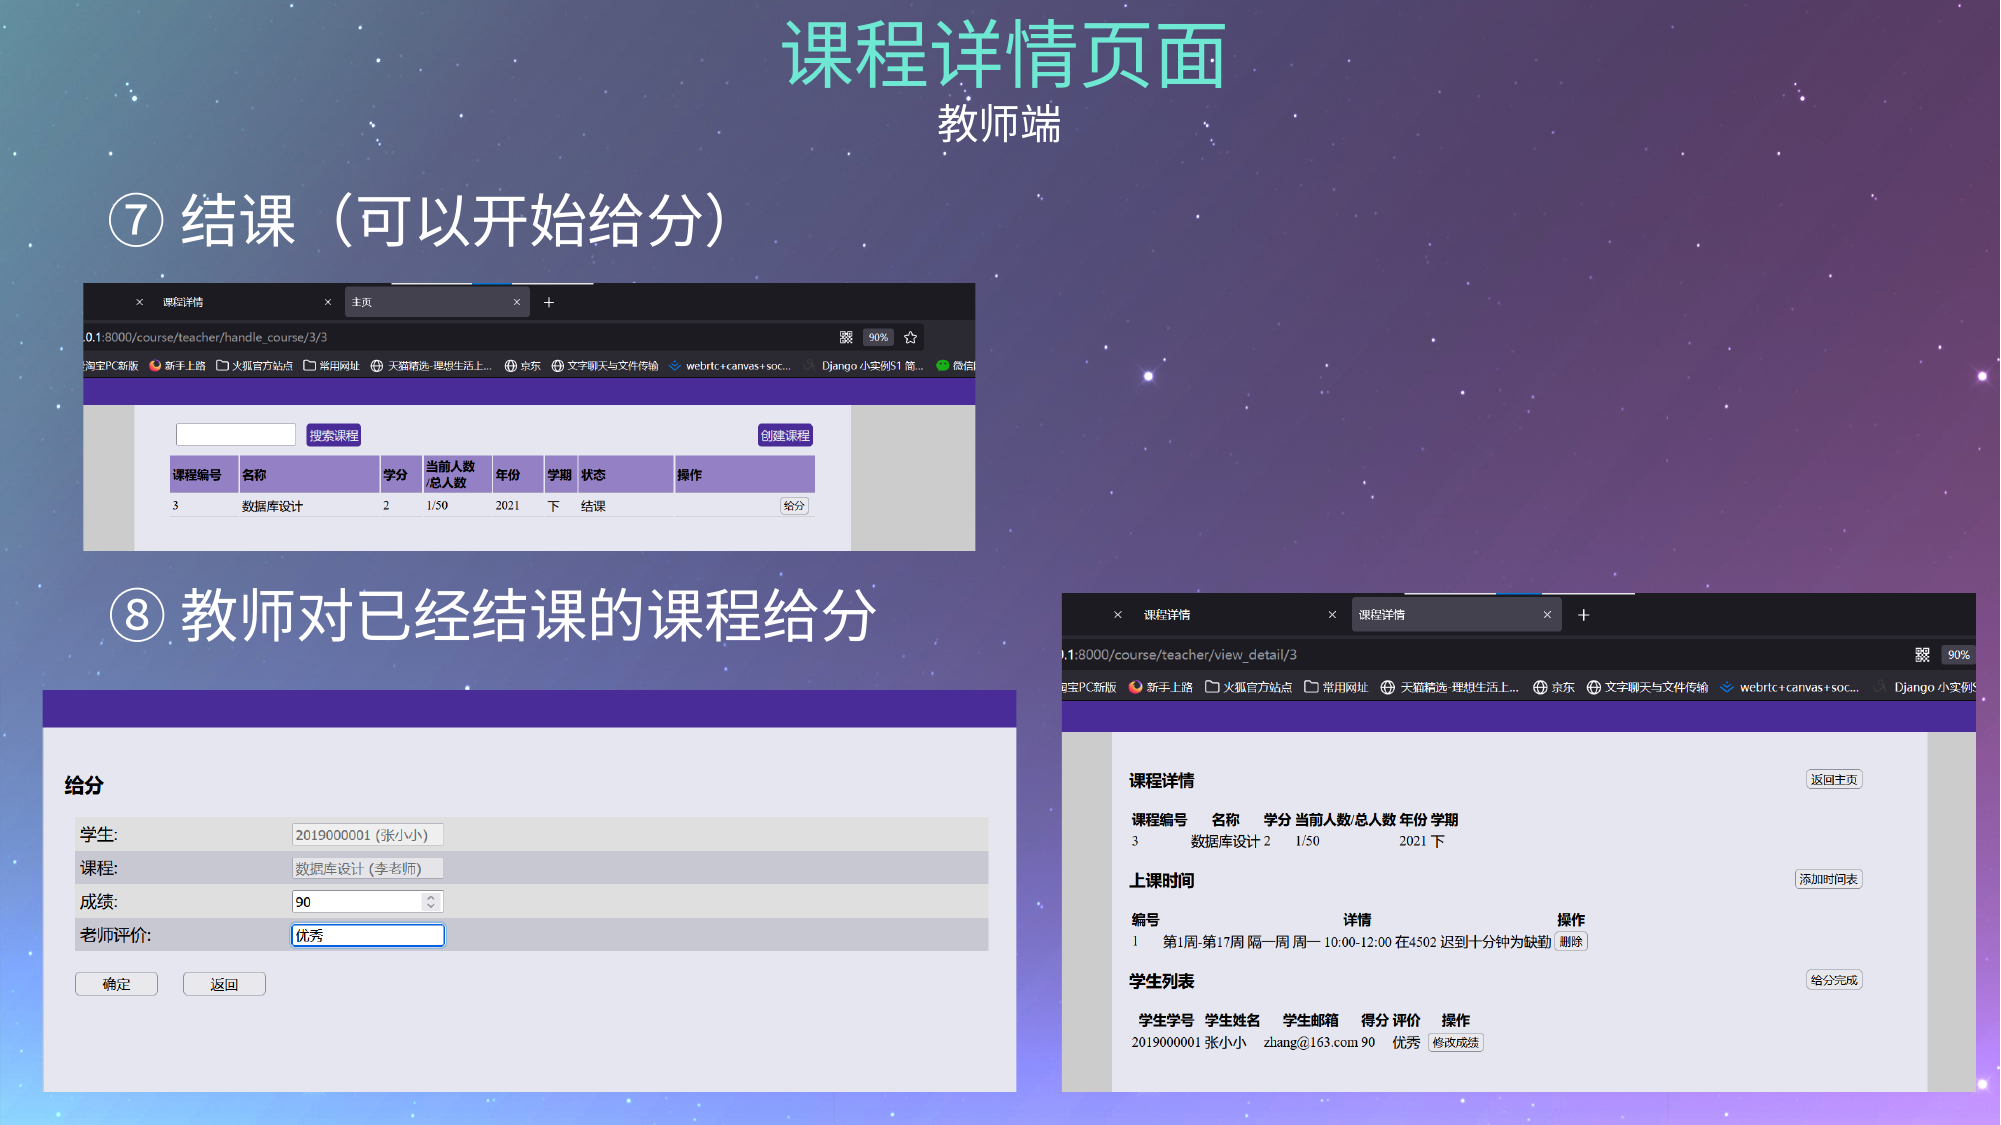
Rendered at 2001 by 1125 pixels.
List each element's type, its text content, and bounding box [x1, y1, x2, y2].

text_box ⑦结课（可以开始给分） [93, 176, 1542, 262]
text_box 教师端 [524, 90, 1476, 156]
picture [0, 0, 2000, 1125]
text_box ⑧教师对已经结课的课程给分 [93, 571, 1054, 657]
text_box 课程详情页面 [535, 0, 1487, 105]
